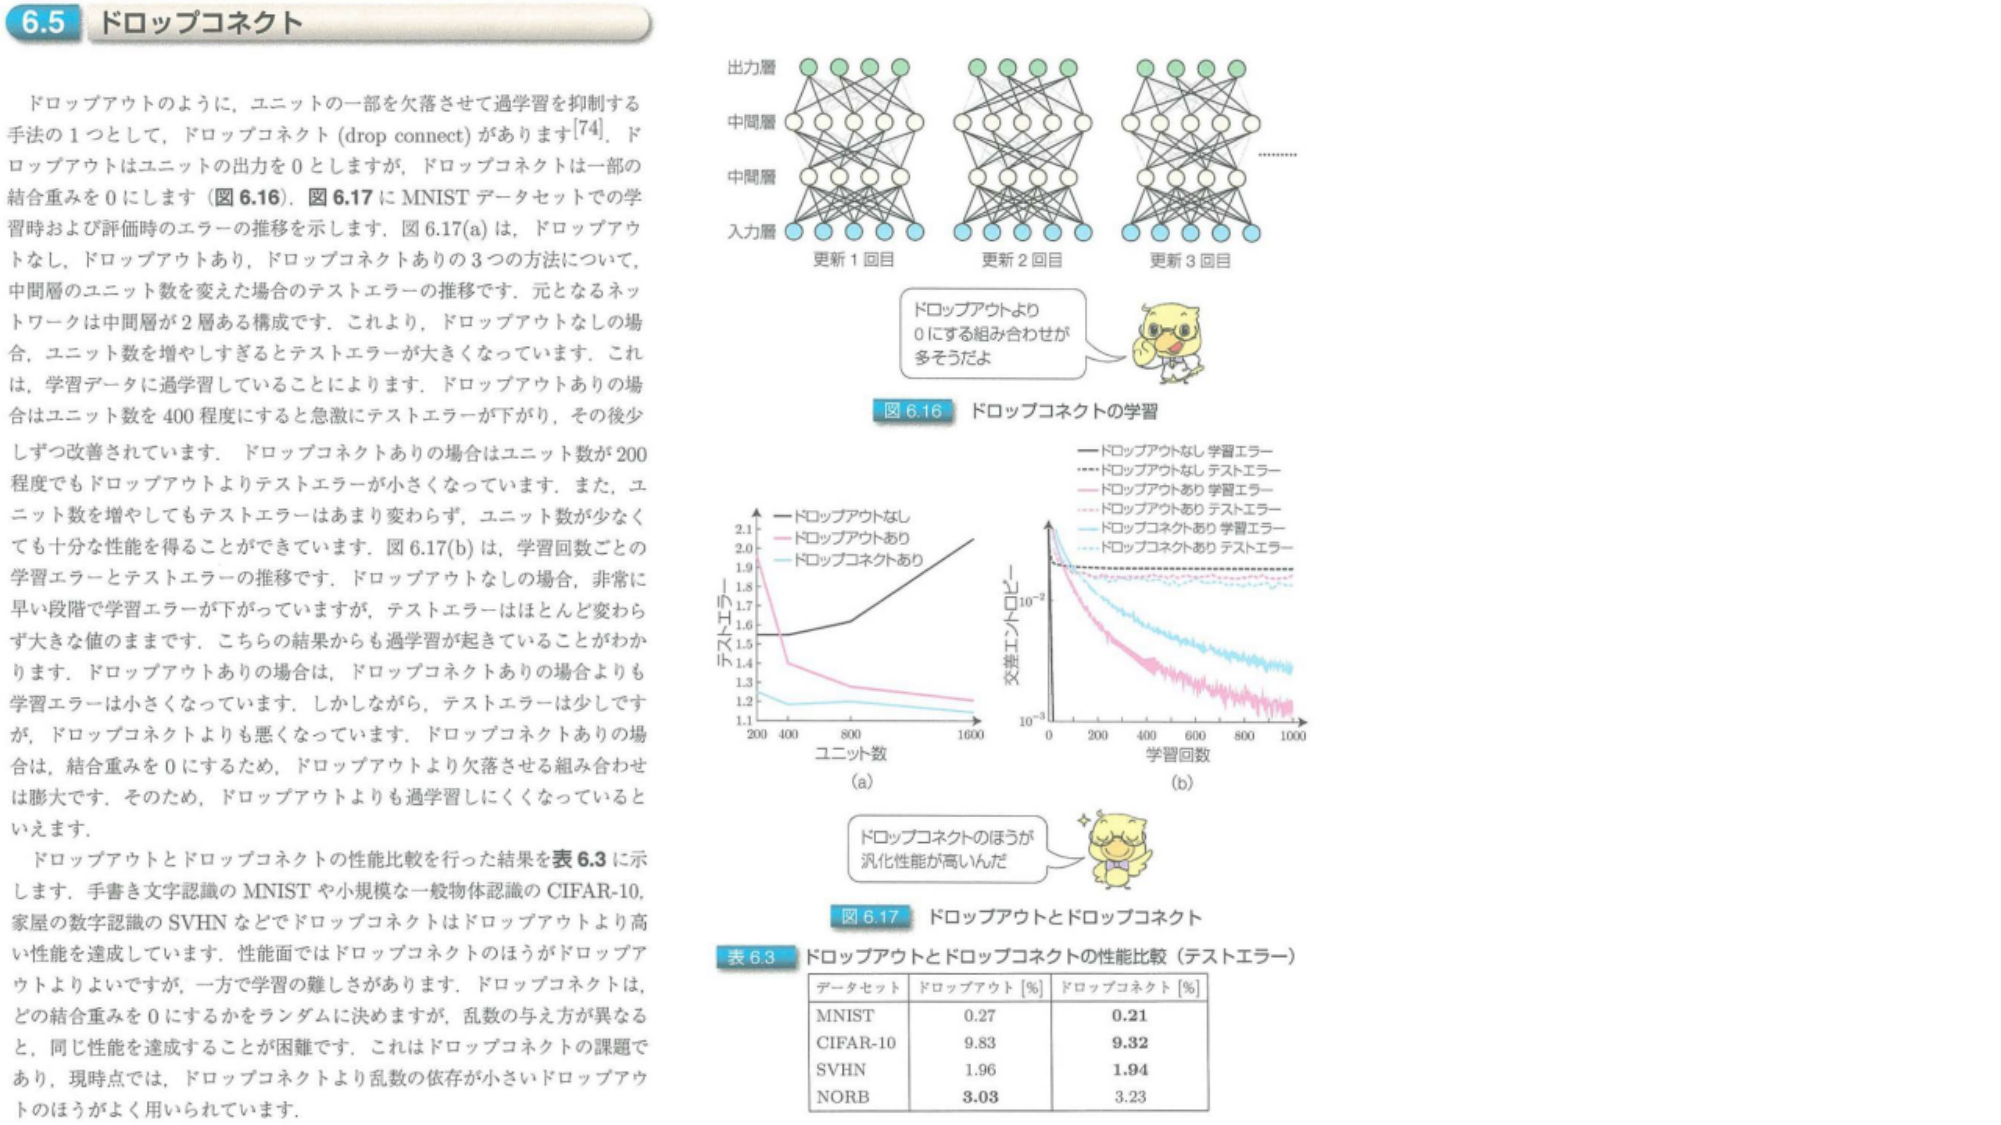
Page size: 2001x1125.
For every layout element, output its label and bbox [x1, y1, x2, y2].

picture [680, 942, 1340, 1124]
picture [679, 54, 1342, 940]
picture [0, 0, 661, 1125]
